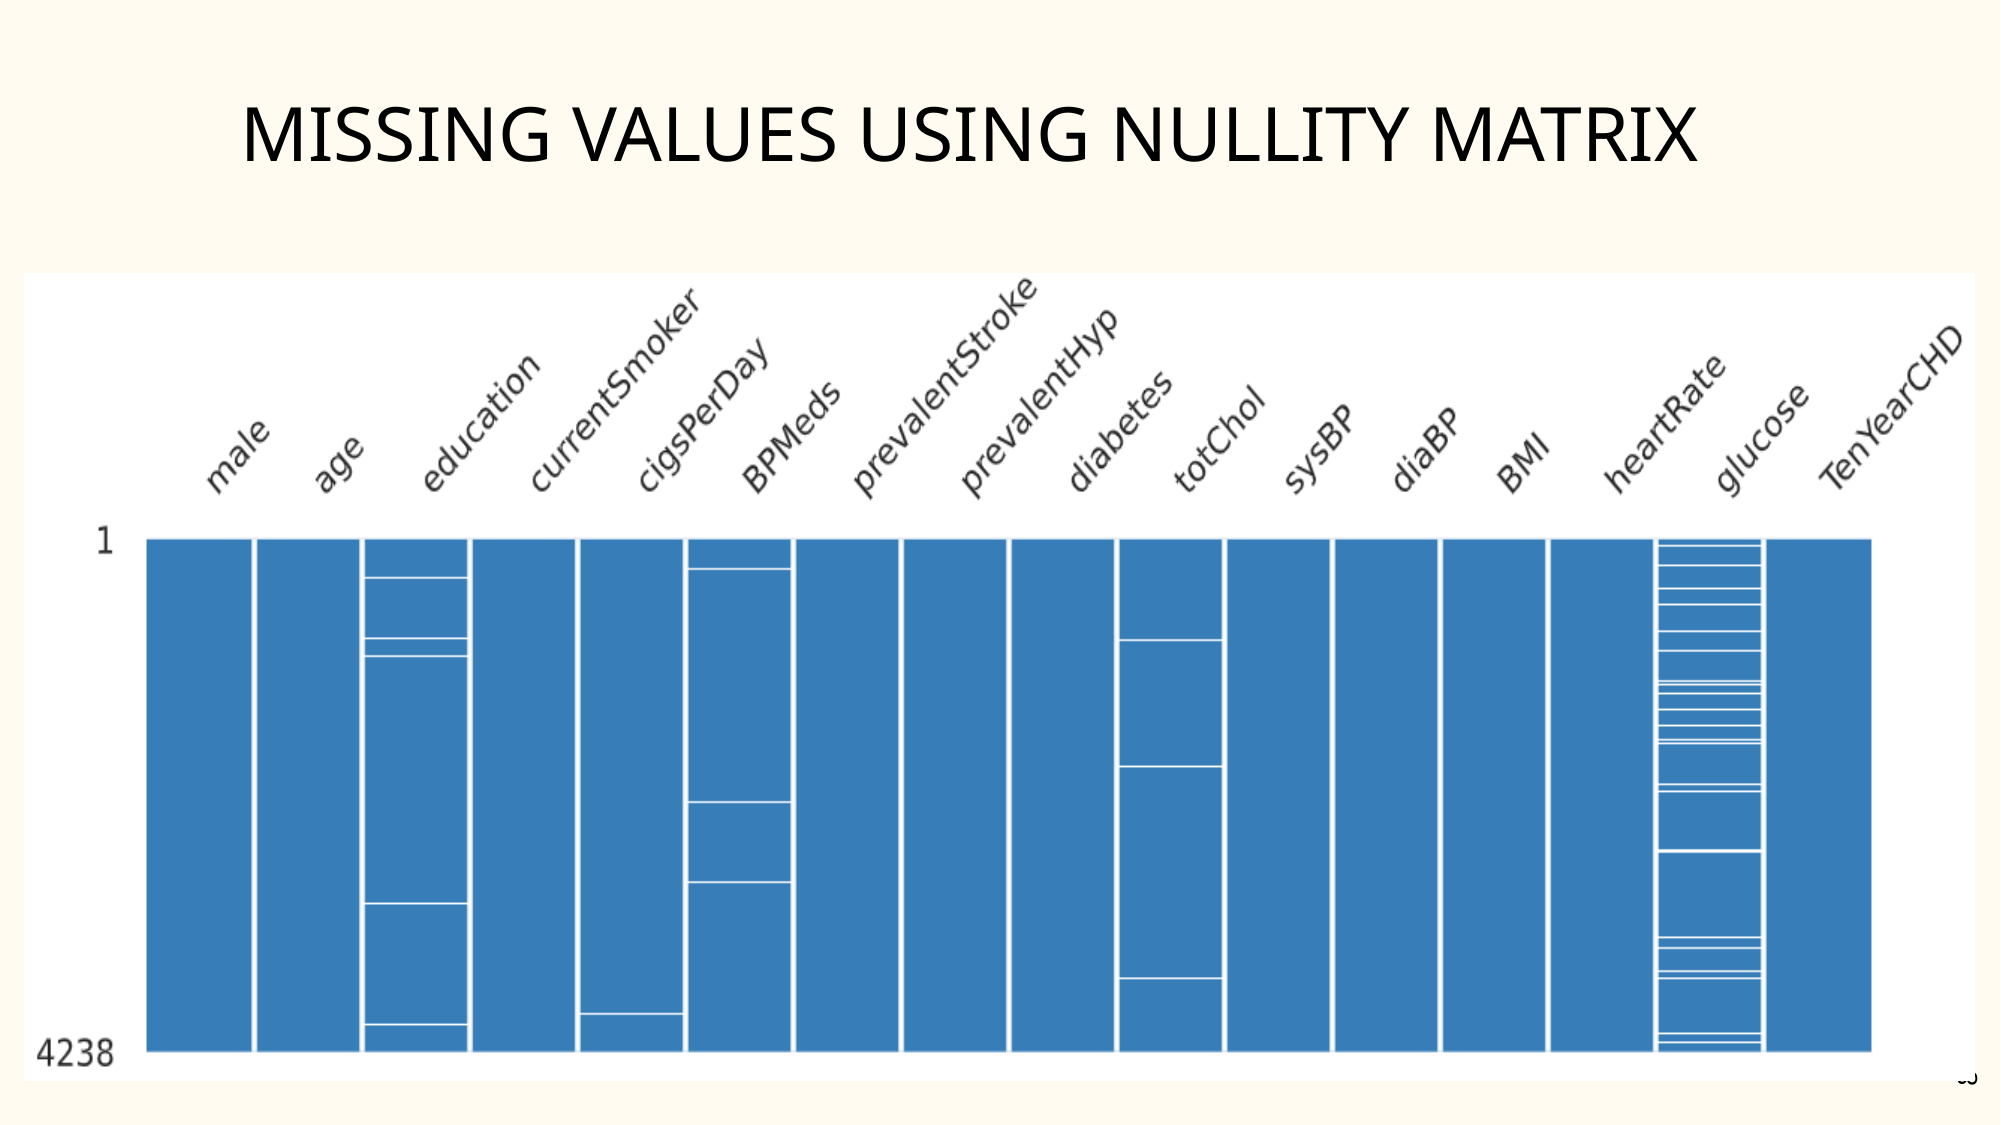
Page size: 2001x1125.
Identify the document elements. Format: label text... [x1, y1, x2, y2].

title MISSING VALUES USING NULLITY MATRIX [139, 0, 1800, 271]
slide_number ‹#› [1937, 1032, 2000, 1125]
picture [24, 273, 1976, 1081]
